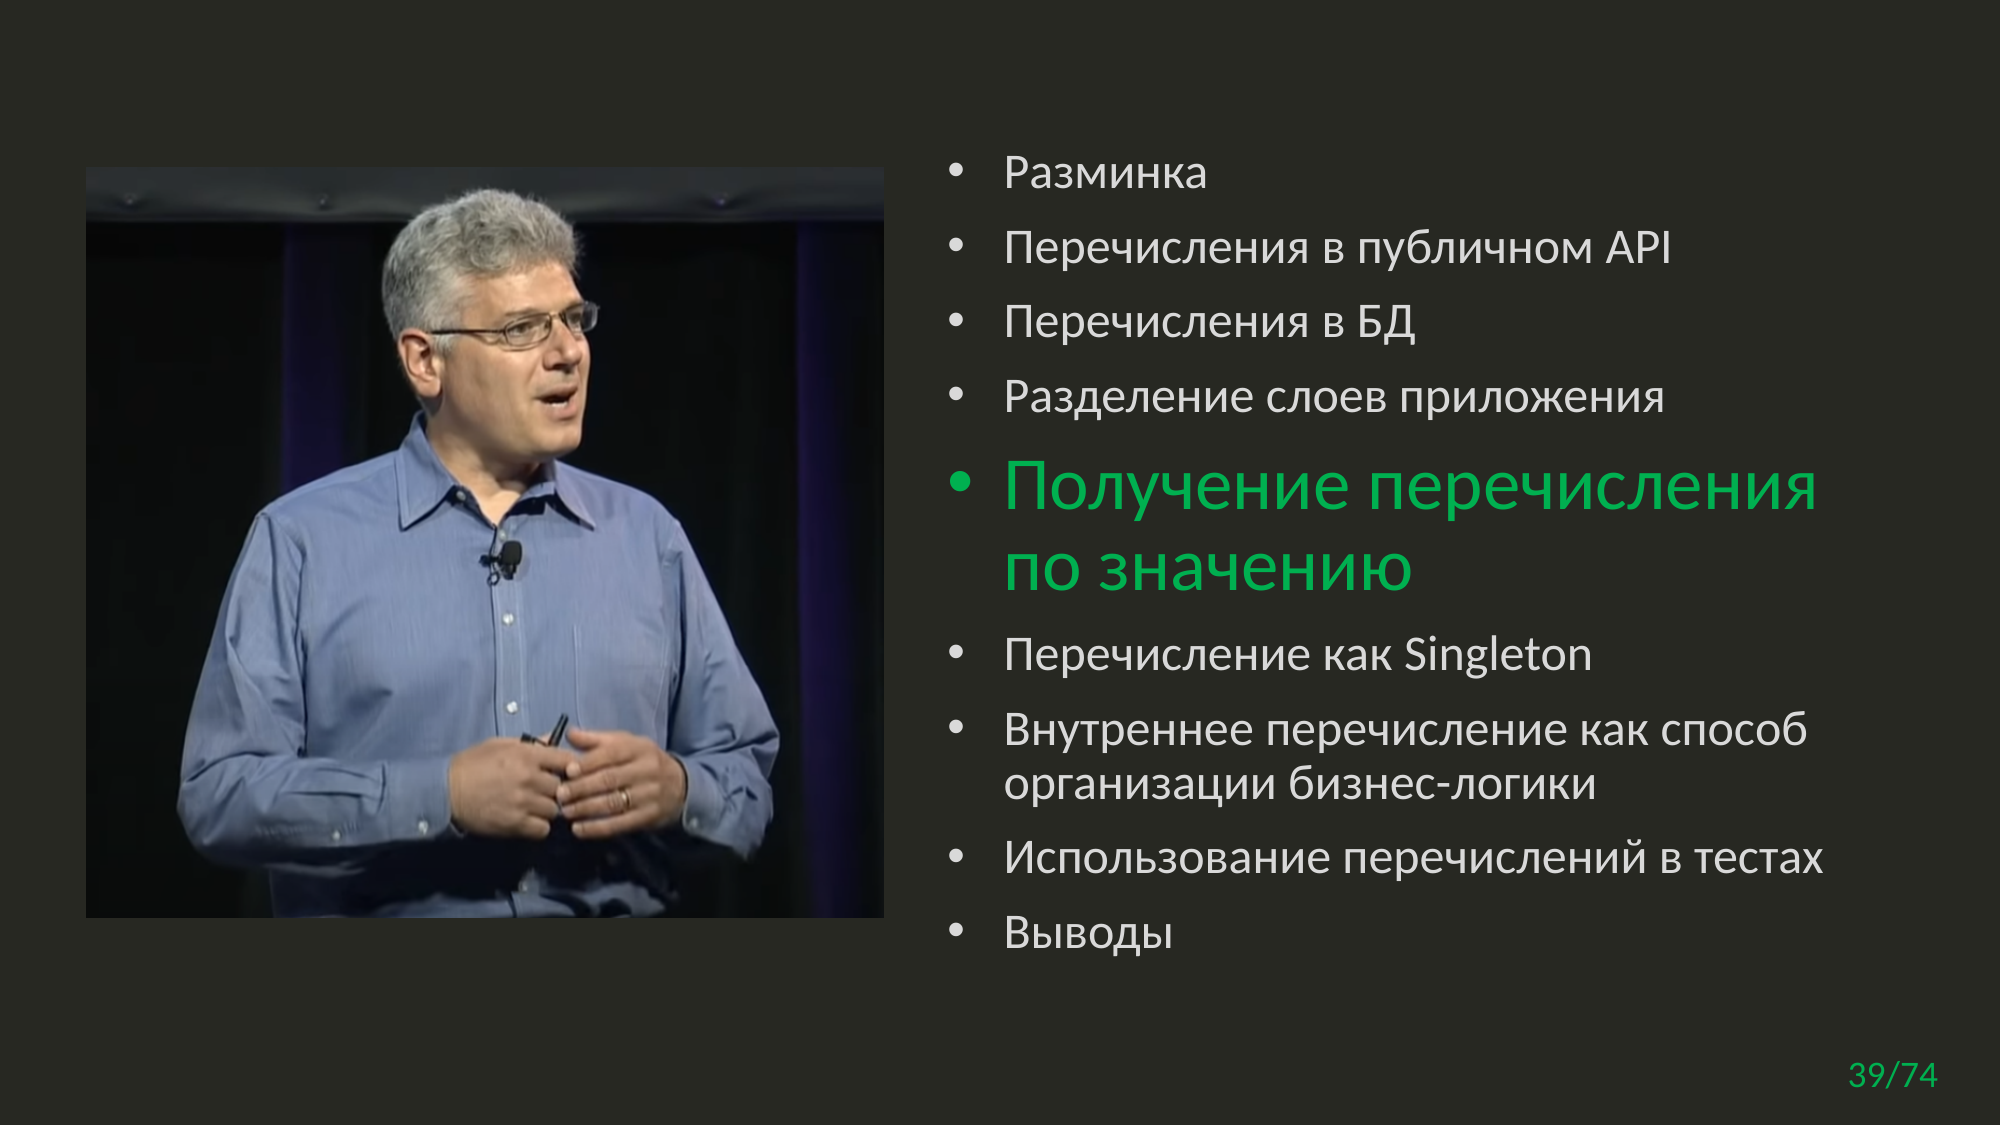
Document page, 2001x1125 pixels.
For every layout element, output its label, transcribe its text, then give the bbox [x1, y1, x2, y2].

picture [86, 167, 884, 918]
slide_number 39/74 [1809, 1042, 1953, 1103]
text_box Разминка Перечисления в публичном API Перечисления в БД Разделение слоев приложения Получение перечисления по значению Перечисление как Singleton Внутреннее перечисление как способ организации бизнес-логики Использование перечислений в тестах Выводы [932, 137, 1864, 1084]
